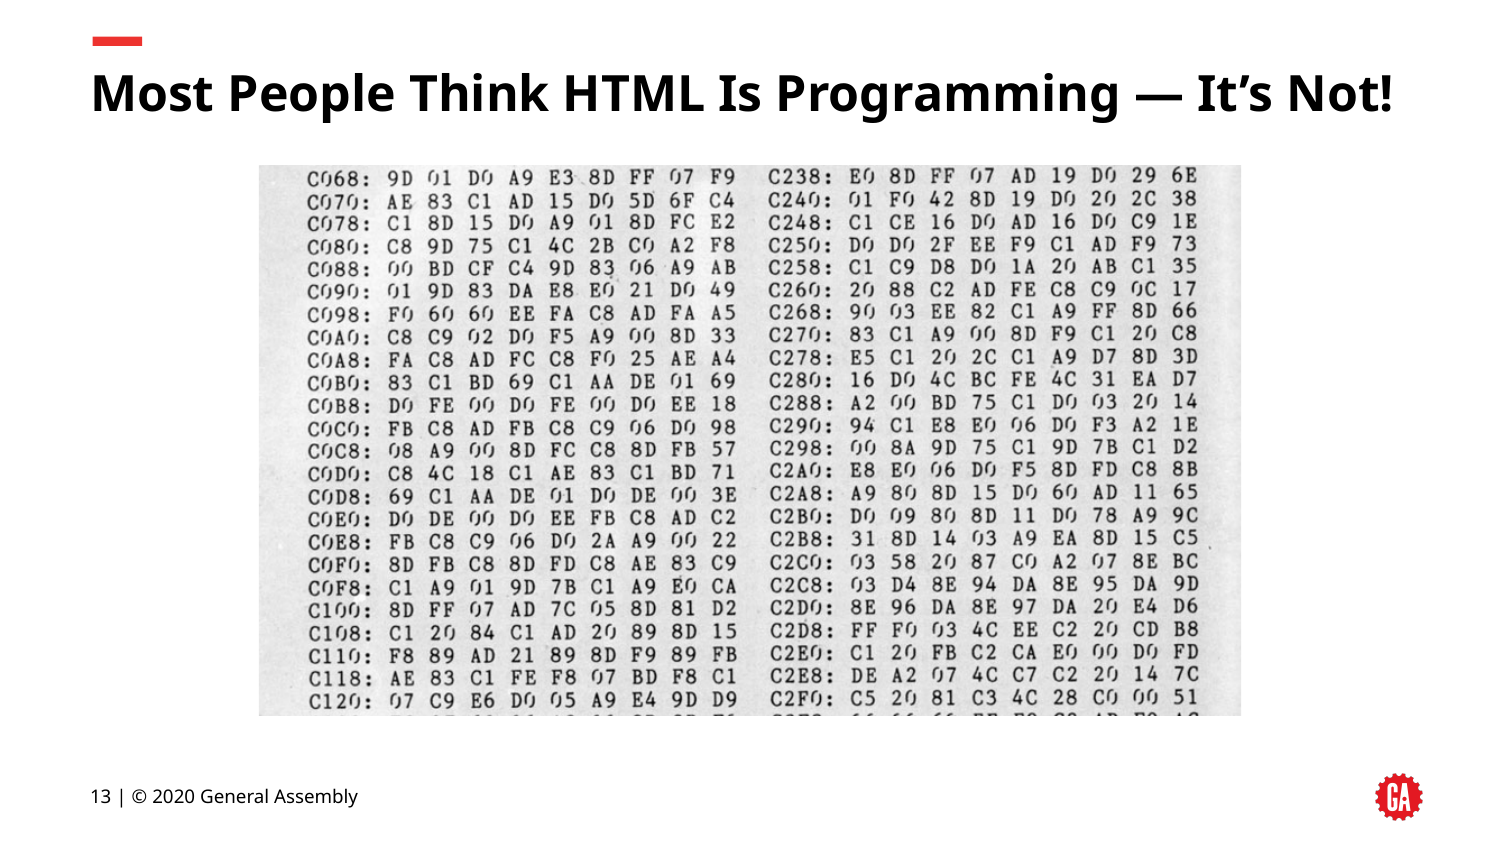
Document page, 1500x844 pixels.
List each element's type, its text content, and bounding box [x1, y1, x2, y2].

picture [258, 164, 1242, 716]
slide_number 13 | © 2020 General Assembly [75, 764, 465, 830]
picture [1373, 771, 1425, 823]
title Most People Think HTML Is Programming — It’s Not! [75, 46, 1473, 140]
